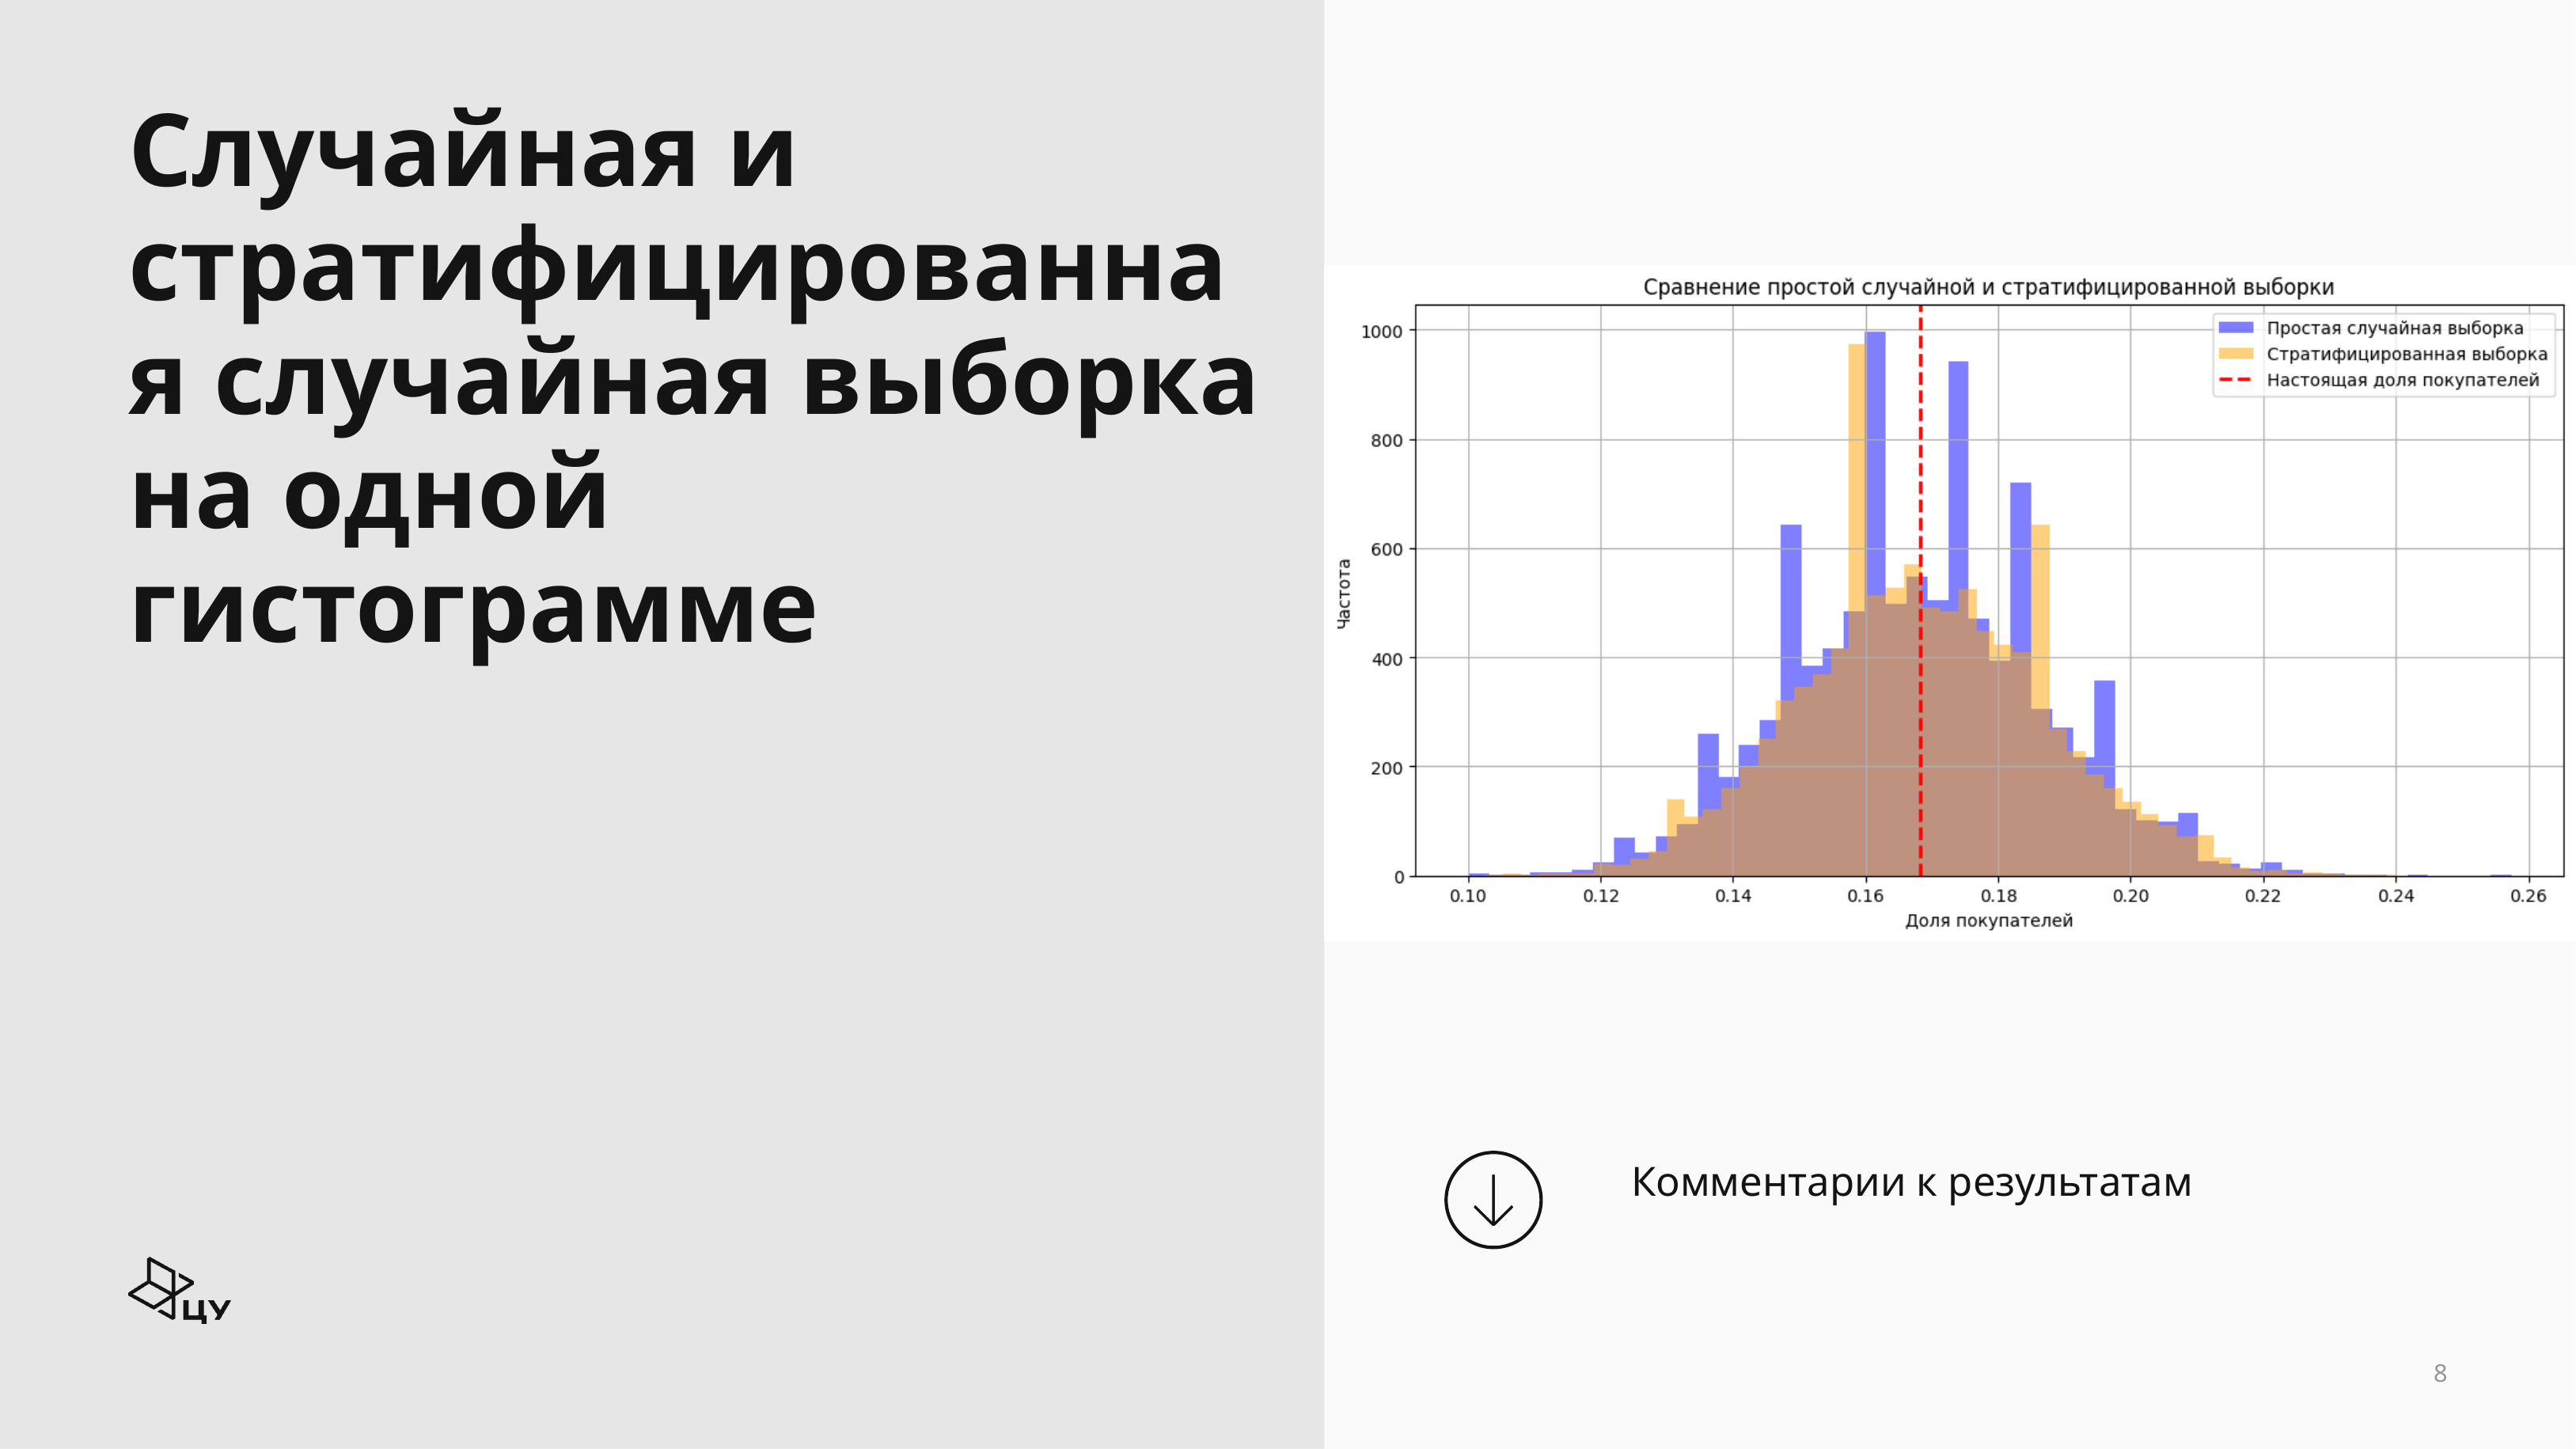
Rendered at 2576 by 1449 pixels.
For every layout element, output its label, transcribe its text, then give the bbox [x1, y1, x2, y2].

text_box Комментарии к результатам [1630, 1151, 2529, 1205]
text_box [0, 0, 1325, 1449]
picture [128, 1257, 231, 1324]
picture [1324, 265, 2576, 942]
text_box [1446, 1152, 1542, 1248]
text_box 8 [2295, 1336, 2448, 1413]
text_box Случайная и стратифицированная случайная выборка на одной гистограмме [128, 92, 1264, 663]
